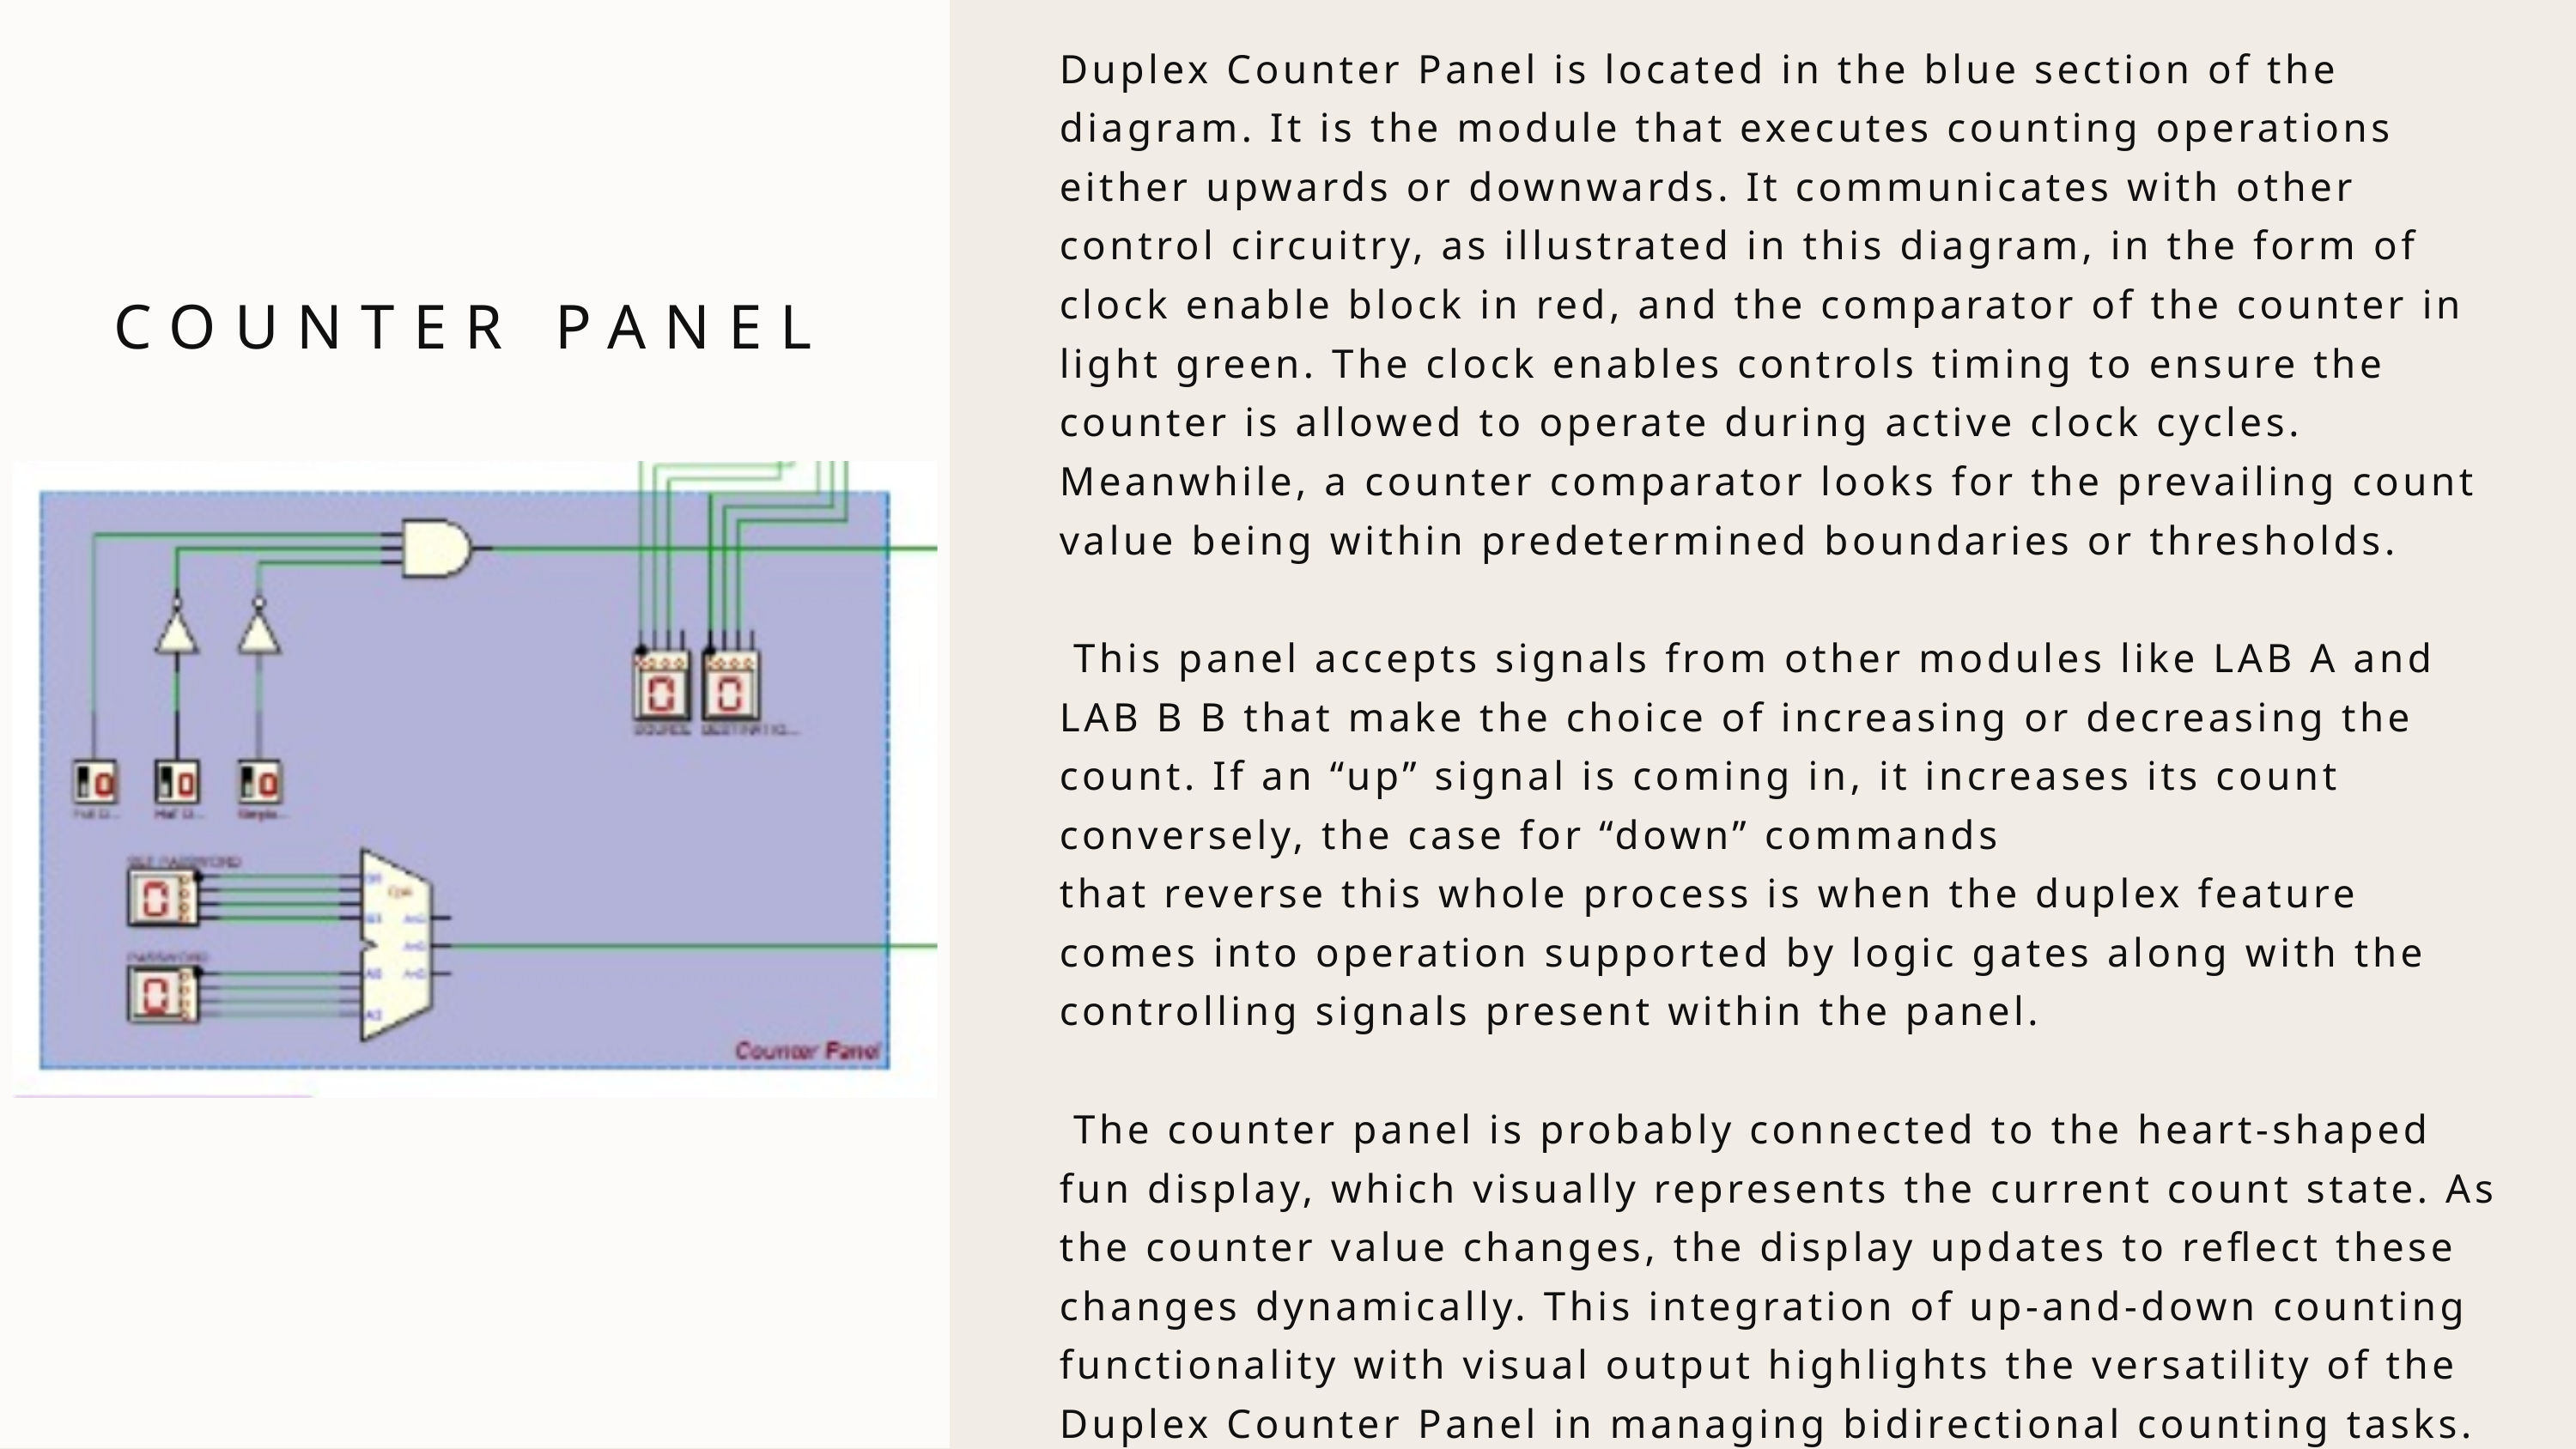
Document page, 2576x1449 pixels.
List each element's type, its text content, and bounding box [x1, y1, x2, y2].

text_box COUNTER PANEL [954, 285, 1405, 361]
text_box Duplex Counter Panel is located in the blue section of the diagram. It is the module that executes counting operations either upwards or downwards. It communicates with other control circuitry, as illustrated in this diagram, in the form of clock enable block in red, and the comparator of the counter in light green. The clock enables controls timing to ensure the counter is allowed to operate during active clock cycles. Meanwhile, a counter comparator looks for the prevailing count value being within predetermined boundaries or thresholds. This panel accepts signals from other modules like LAB A and LAB B B that make the choice of increasing or decreasing the count. If an “up” signal is coming in, it increases its count conversely, the case for “down” commands that reverse this whole process is when the duplex feature comes into operation supported by logic gates along with the controlling signals present within the panel. The counter panel is probably connected to the heart-shaped fun display, which visually represents the current count state. As the counter value changes, the display updates to reflect these changes dynamically. This integration of up-and-down counting functionality with visual output highlights the versatility of the Duplex Counter Panel in managing bidirectional counting tasks. [1059, 32, 2502, 1449]
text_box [0, 0, 950, 1449]
